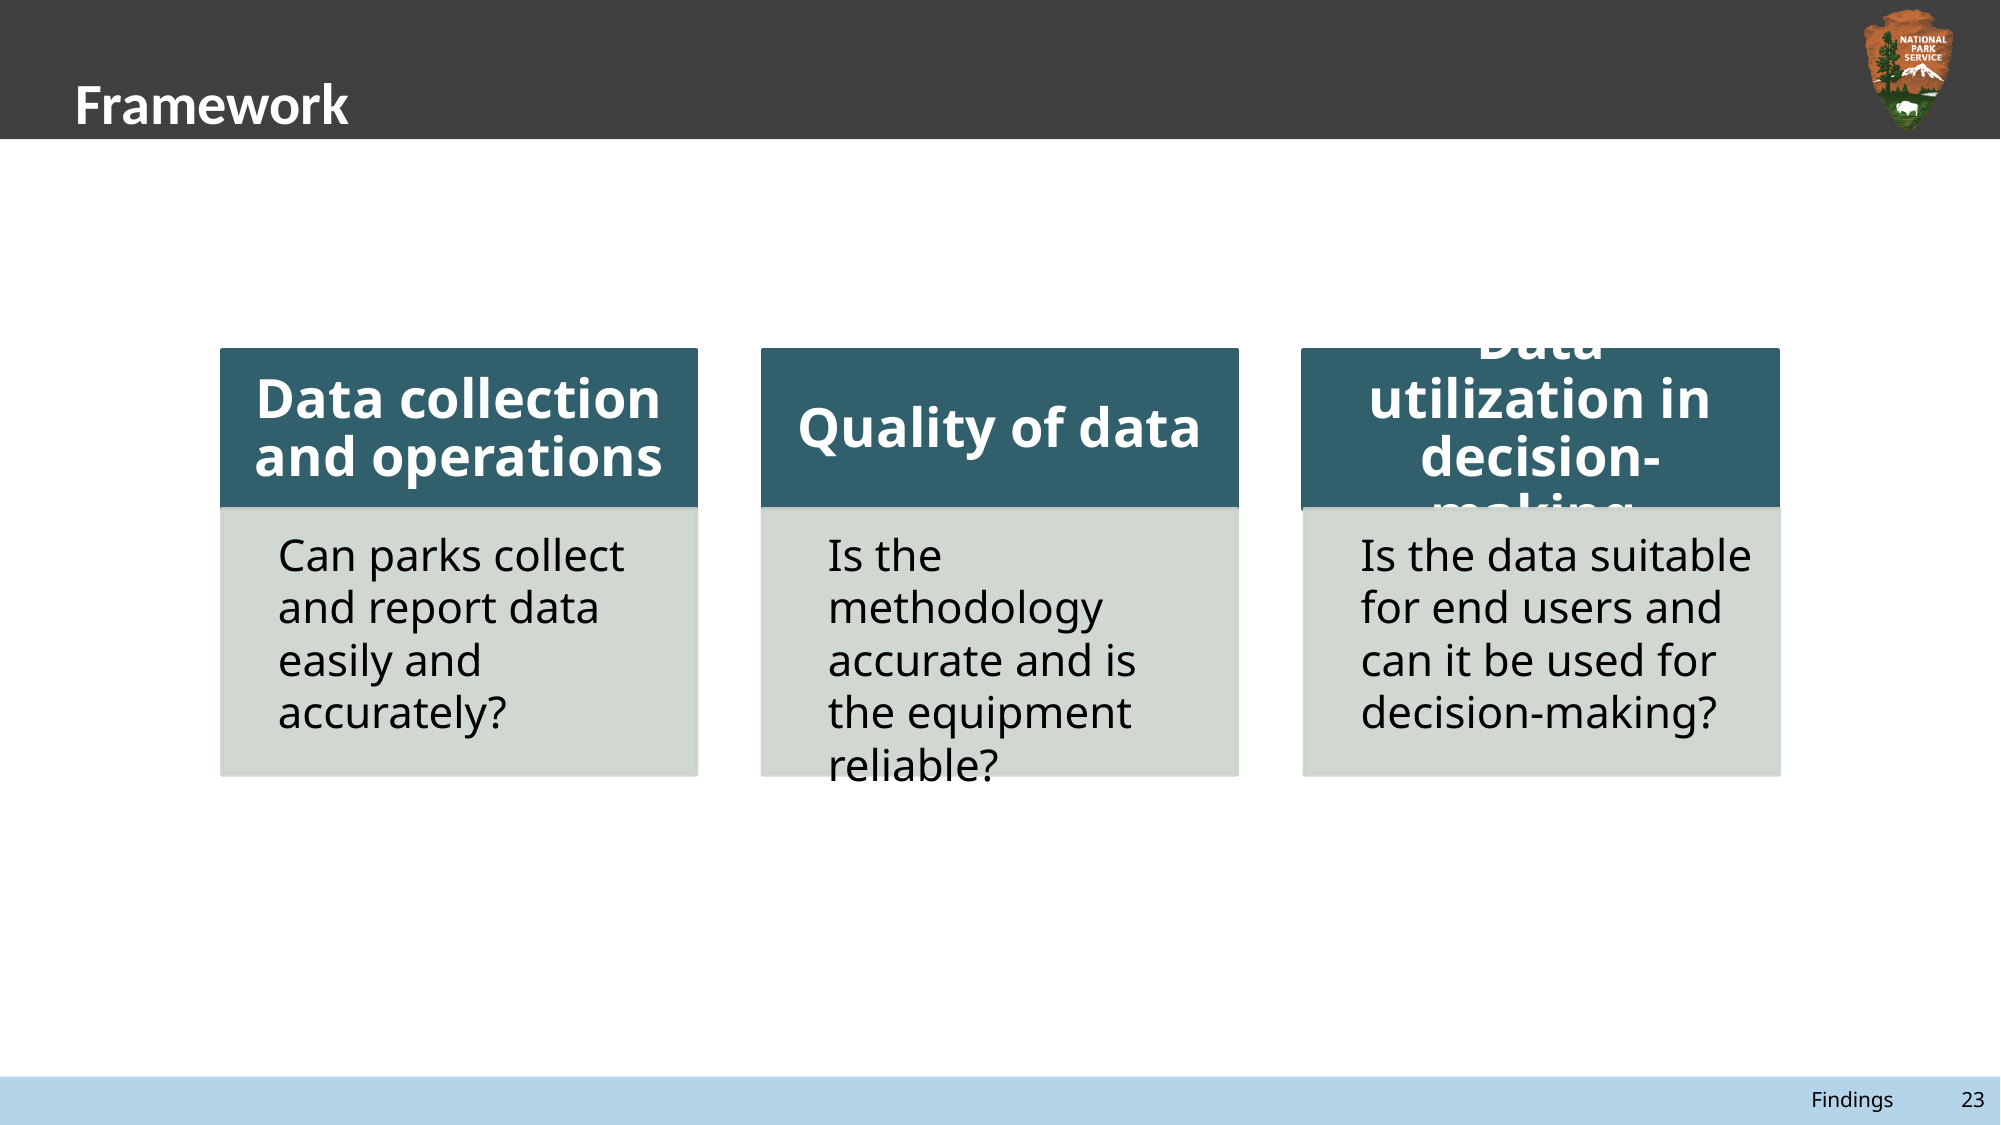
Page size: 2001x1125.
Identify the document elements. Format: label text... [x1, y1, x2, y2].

slide_number Findings 23 [1533, 1079, 2000, 1122]
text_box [220, 357, 1780, 768]
title Framework [75, 3, 1806, 137]
picture [1864, 9, 1953, 131]
